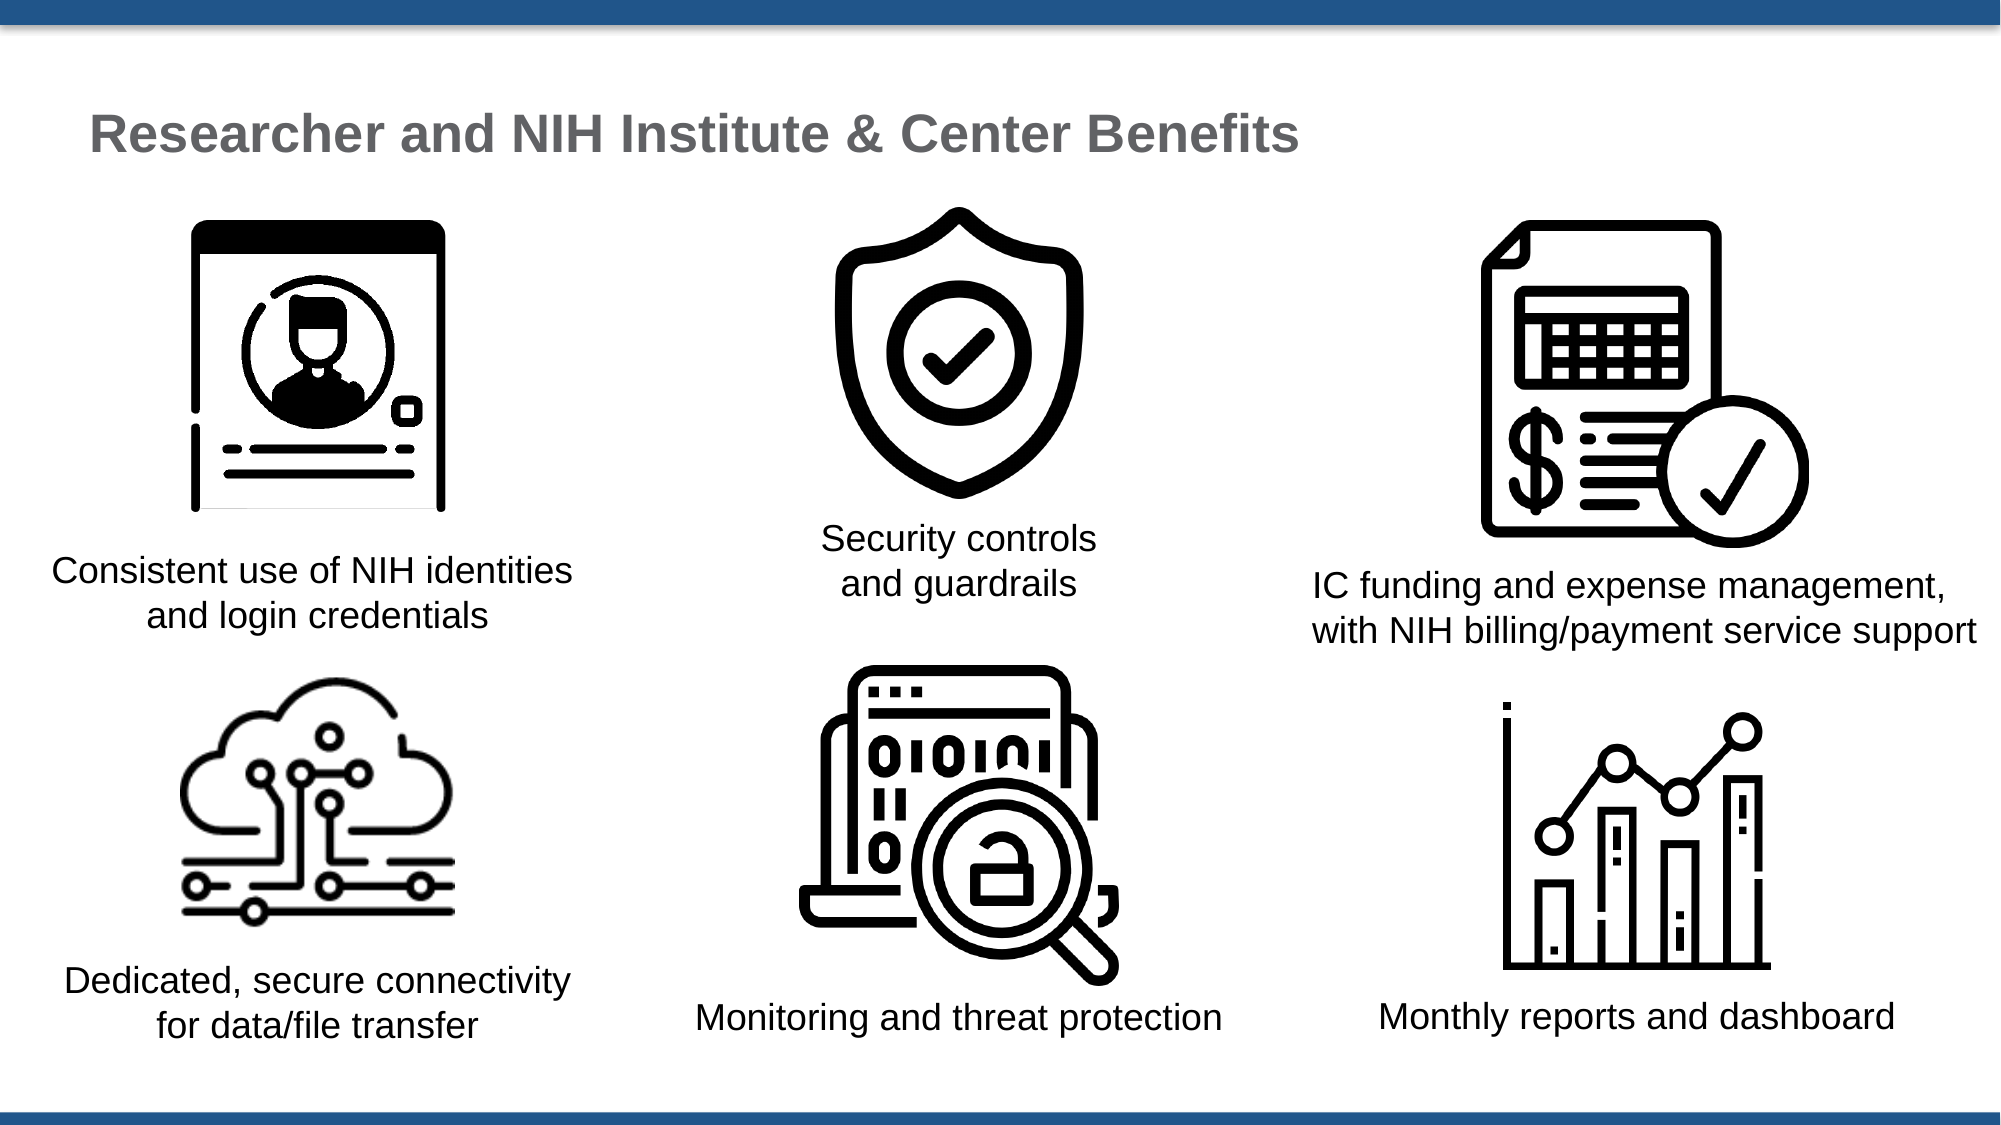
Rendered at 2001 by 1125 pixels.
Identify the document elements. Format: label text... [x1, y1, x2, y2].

picture [813, 206, 1105, 499]
picture [171, 220, 464, 513]
text_box Dedicated, secure connectivity for data/file transfer [48, 948, 587, 1054]
text_box Security controls and guardrails [805, 506, 1113, 612]
text_box Consistent use of NIH identities and login credentials [36, 538, 599, 644]
picture [1481, 220, 1809, 548]
title Researcher and NIH Institute & Center Benefits [74, 53, 1925, 221]
text_box IC funding and expense management, with NIH billing/payment service support [1297, 554, 1993, 659]
picture [1503, 702, 1771, 971]
picture [180, 665, 455, 941]
text_box Monitoring and threat protection [680, 985, 1238, 1046]
text_box Monthly reports and dashboard [1363, 984, 1911, 1045]
picture [798, 665, 1120, 986]
text_box [26, 970, 743, 1108]
